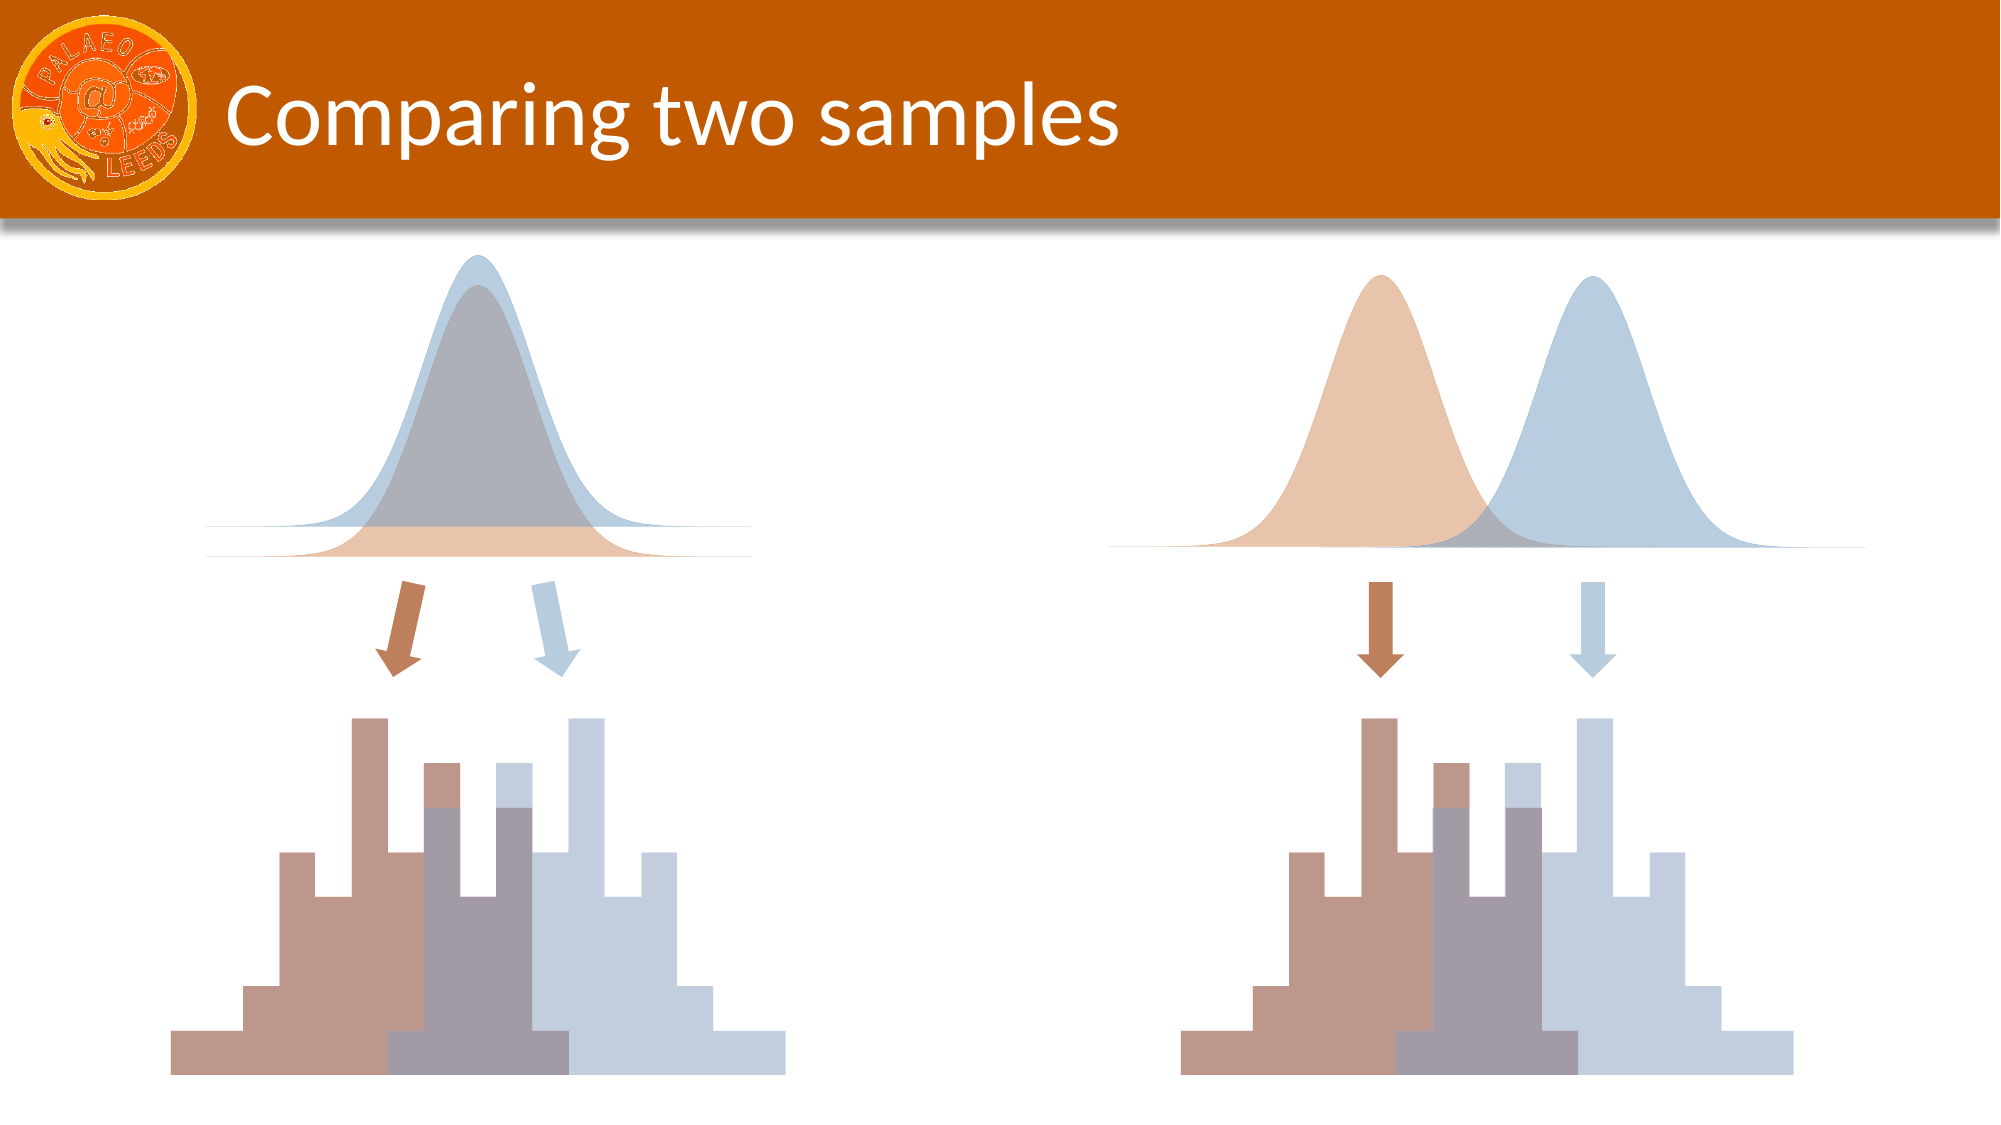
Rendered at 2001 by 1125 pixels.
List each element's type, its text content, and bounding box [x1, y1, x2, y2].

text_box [158, 707, 798, 1090]
text_box [1354, 581, 1407, 680]
text_box Comparing two samples [210, 17, 2000, 201]
picture [202, 250, 754, 563]
text_box [0, 0, 2000, 219]
picture [1105, 269, 1869, 554]
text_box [379, 582, 577, 679]
picture [1167, 707, 1806, 1090]
picture [11, 15, 197, 200]
text_box [1566, 581, 1620, 680]
